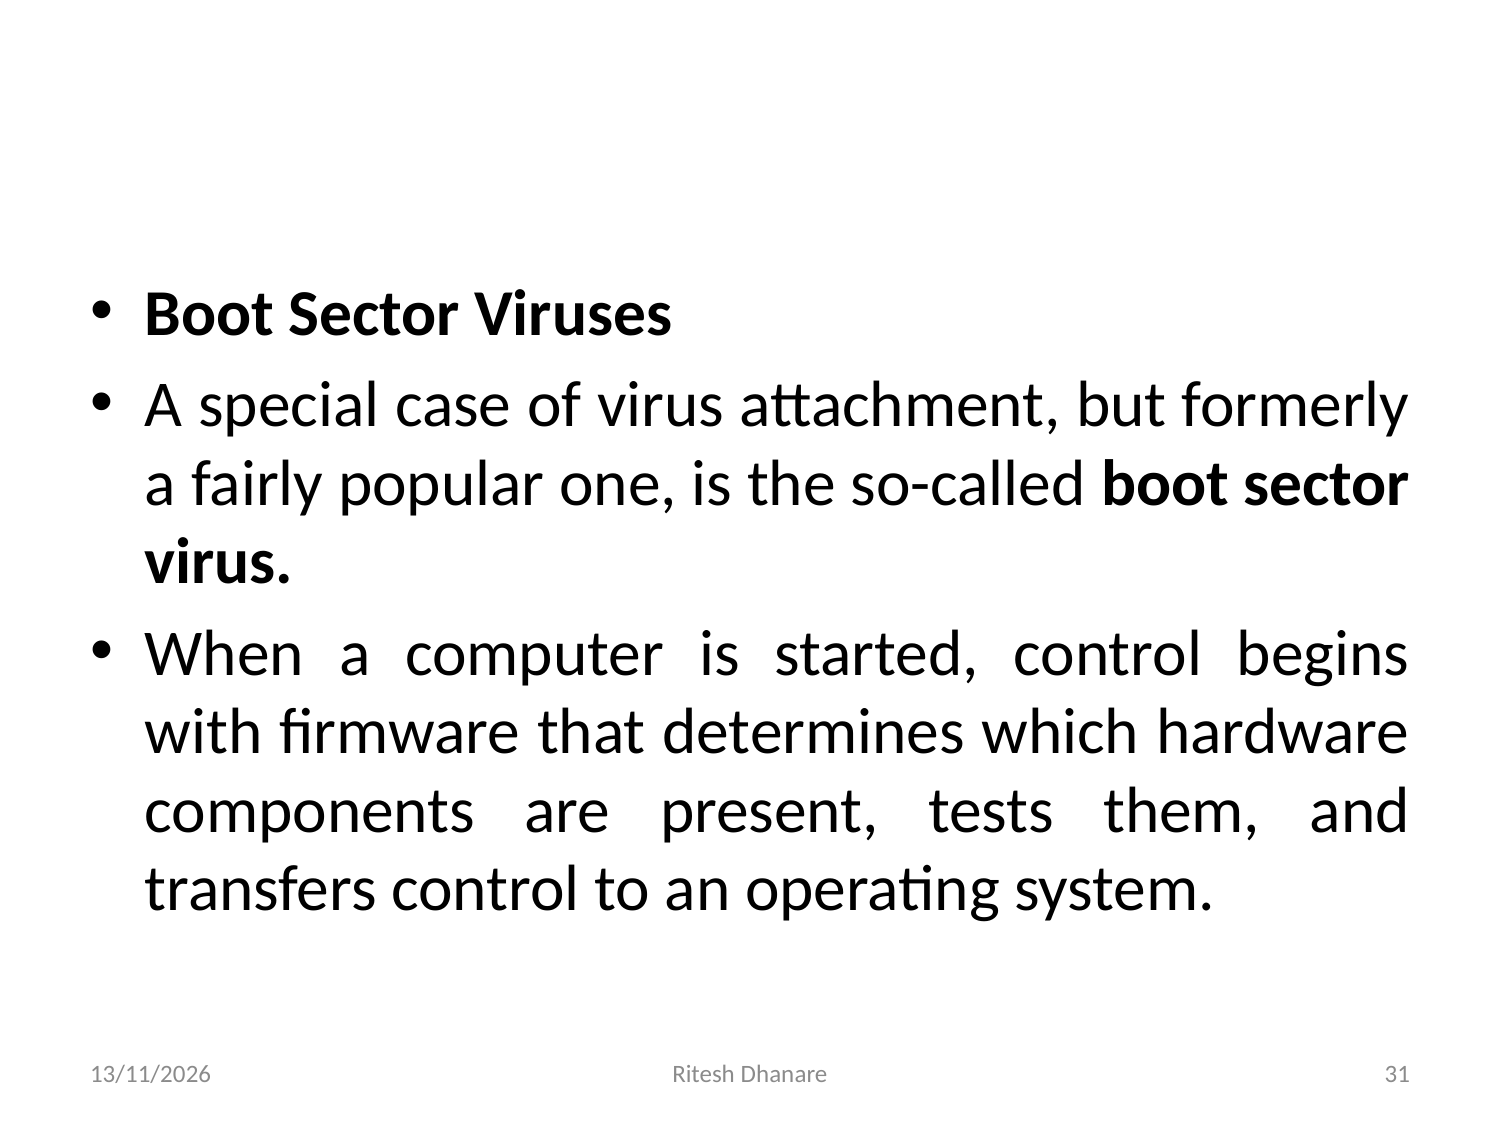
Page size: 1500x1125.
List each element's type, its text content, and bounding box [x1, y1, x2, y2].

footer Ritesh Dhanare [512, 1042, 988, 1103]
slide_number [75, 1042, 425, 1103]
list Boot Sector Viruses A special case of virus attachment, but formerly a fairly popular one, is the so-called boot sector virus. When a computer is started, control begins with firmware that determines which hardware components are present, tests them, and transfers control to an operating system. [75, 262, 1425, 1005]
slide_number 31 [1074, 1042, 1425, 1103]
